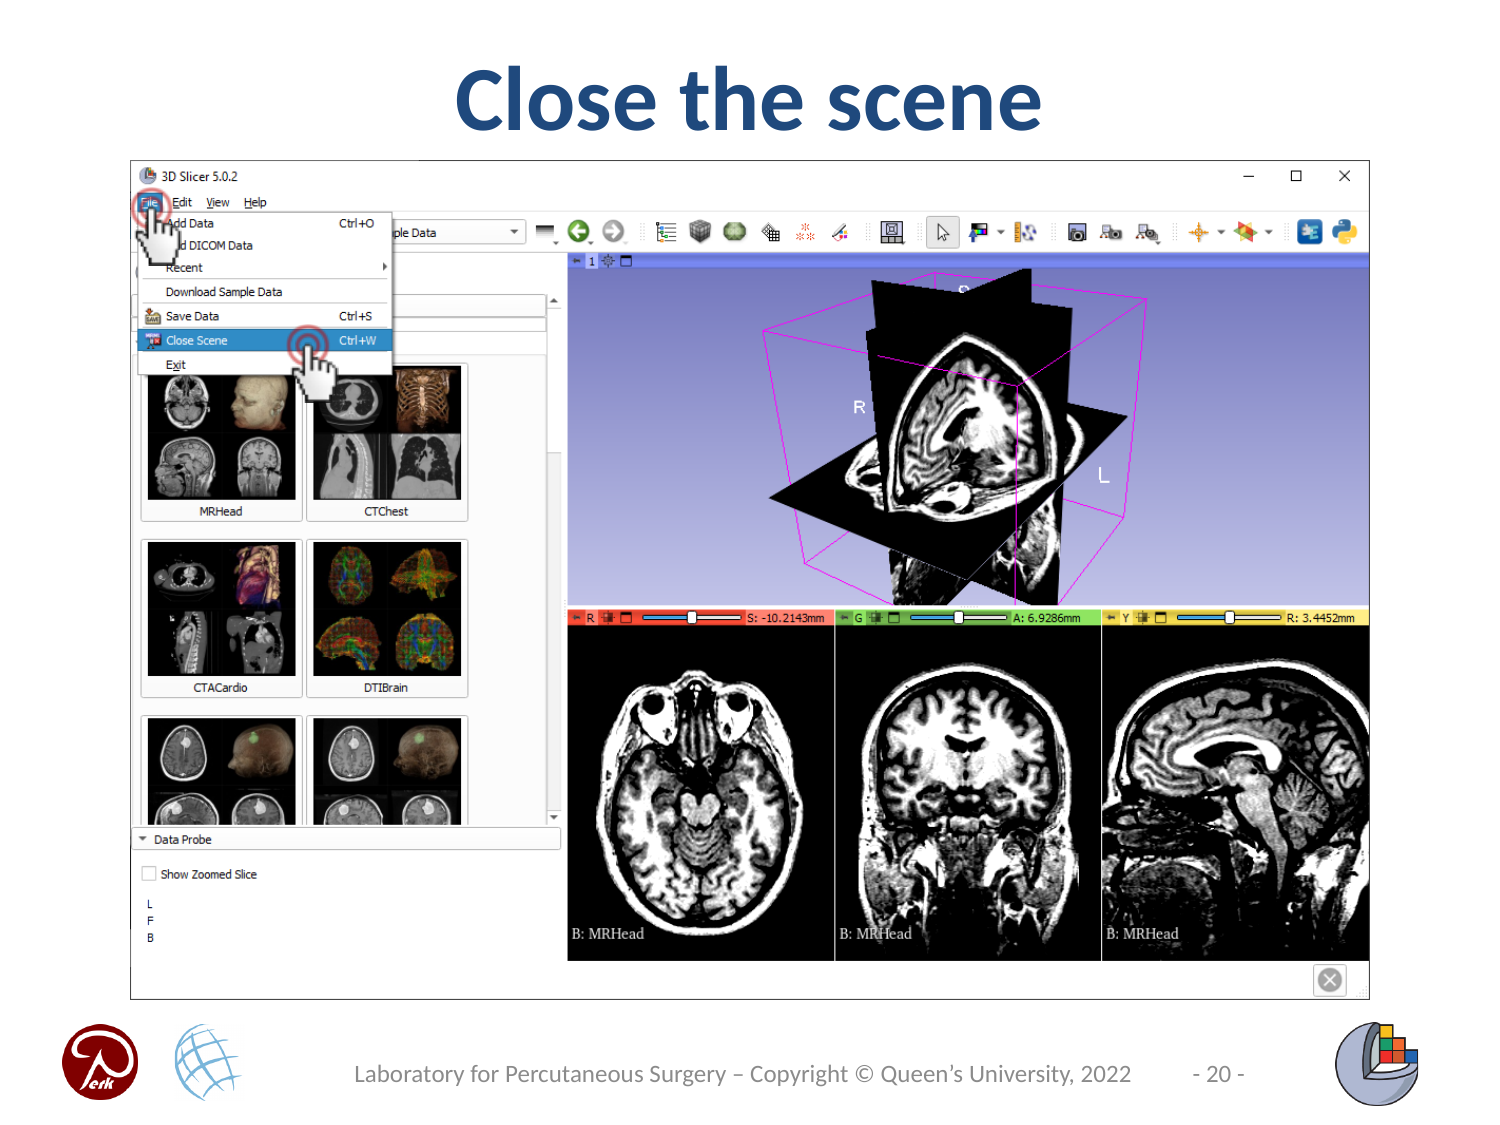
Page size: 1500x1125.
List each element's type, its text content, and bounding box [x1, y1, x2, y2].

title Close the scene [74, 0, 1426, 188]
footer Laboratory for Percutaneous Surgery – Copyright © Queen’s University, 2022 [312, 1042, 1175, 1103]
picture [62, 1024, 138, 1100]
picture [1335, 1022, 1419, 1106]
picture [129, 160, 1370, 1001]
slide_number - 20 - [1175, 1042, 1263, 1103]
picture [174, 1024, 245, 1101]
